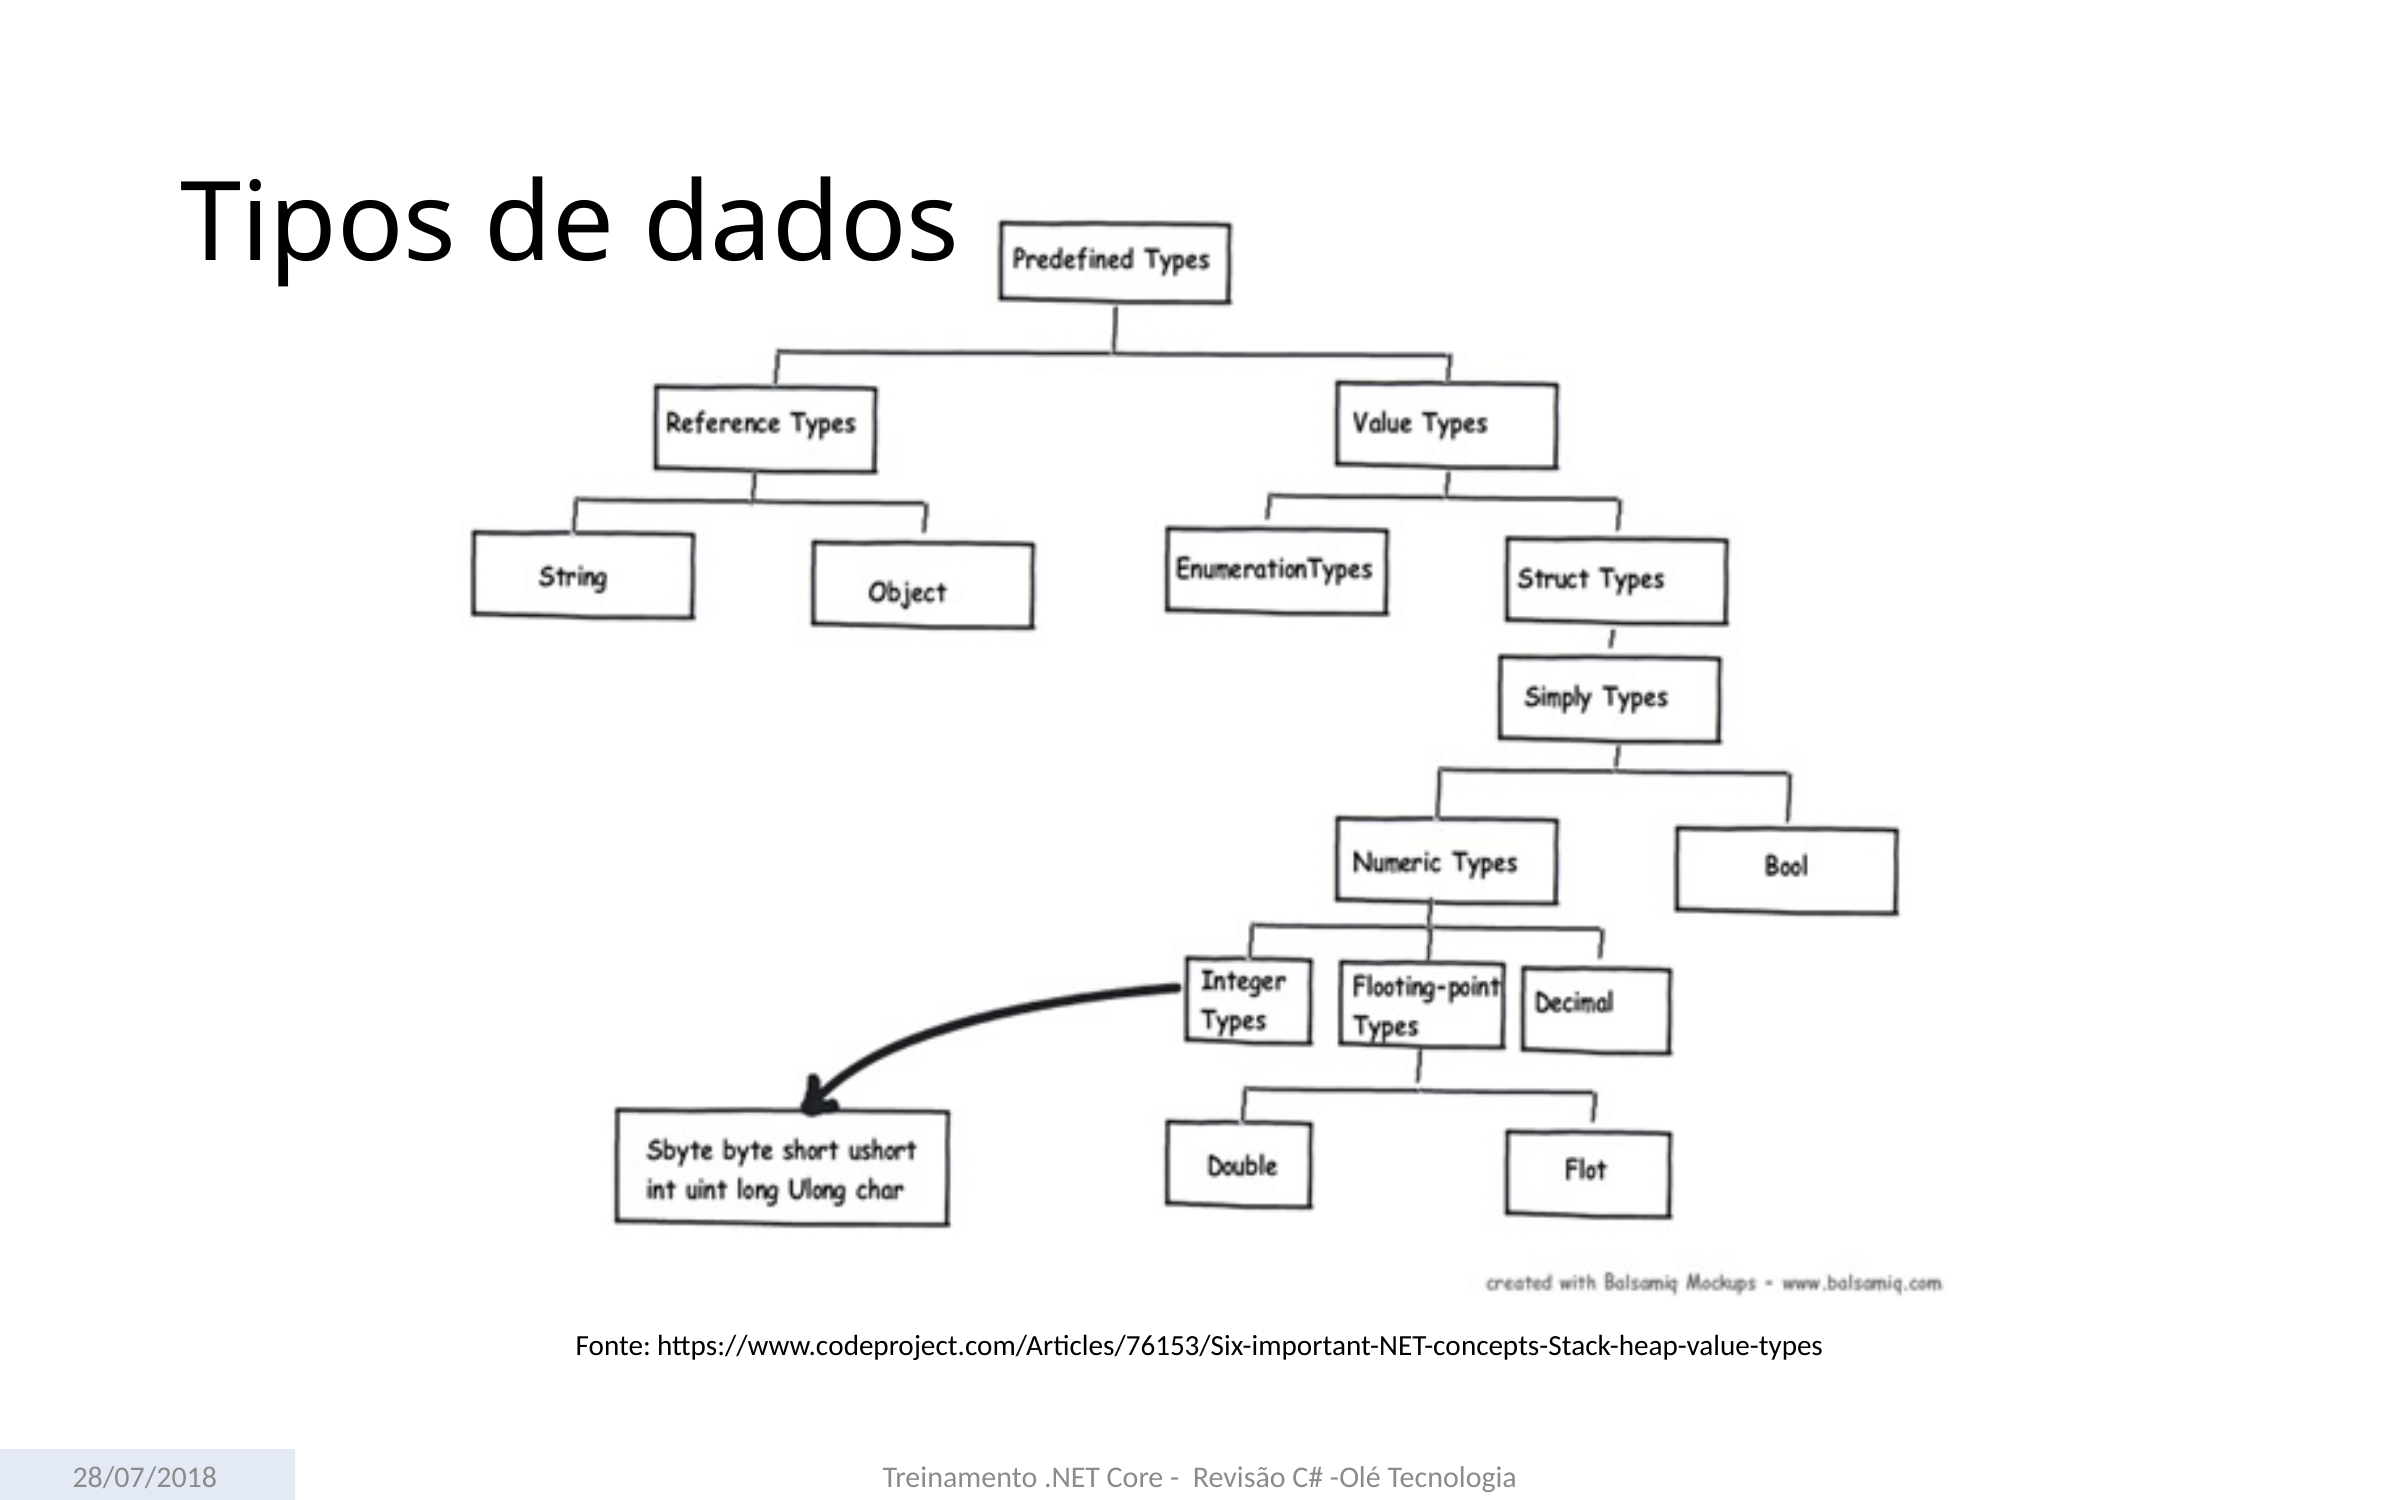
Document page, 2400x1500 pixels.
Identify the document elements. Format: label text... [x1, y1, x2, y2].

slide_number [57, 1435, 598, 1500]
footer Treinamento .NET Core - Revisão C# -Olé Tecnologia [795, 1435, 1605, 1500]
text_box Fonte: https://www.codeproject.com/Articles/76153/Six-important-NET-concepts-Stack-heap-value-types [560, 1319, 1840, 1369]
picture [439, 185, 1960, 1315]
title Tipos de dados [165, 79, 2235, 370]
